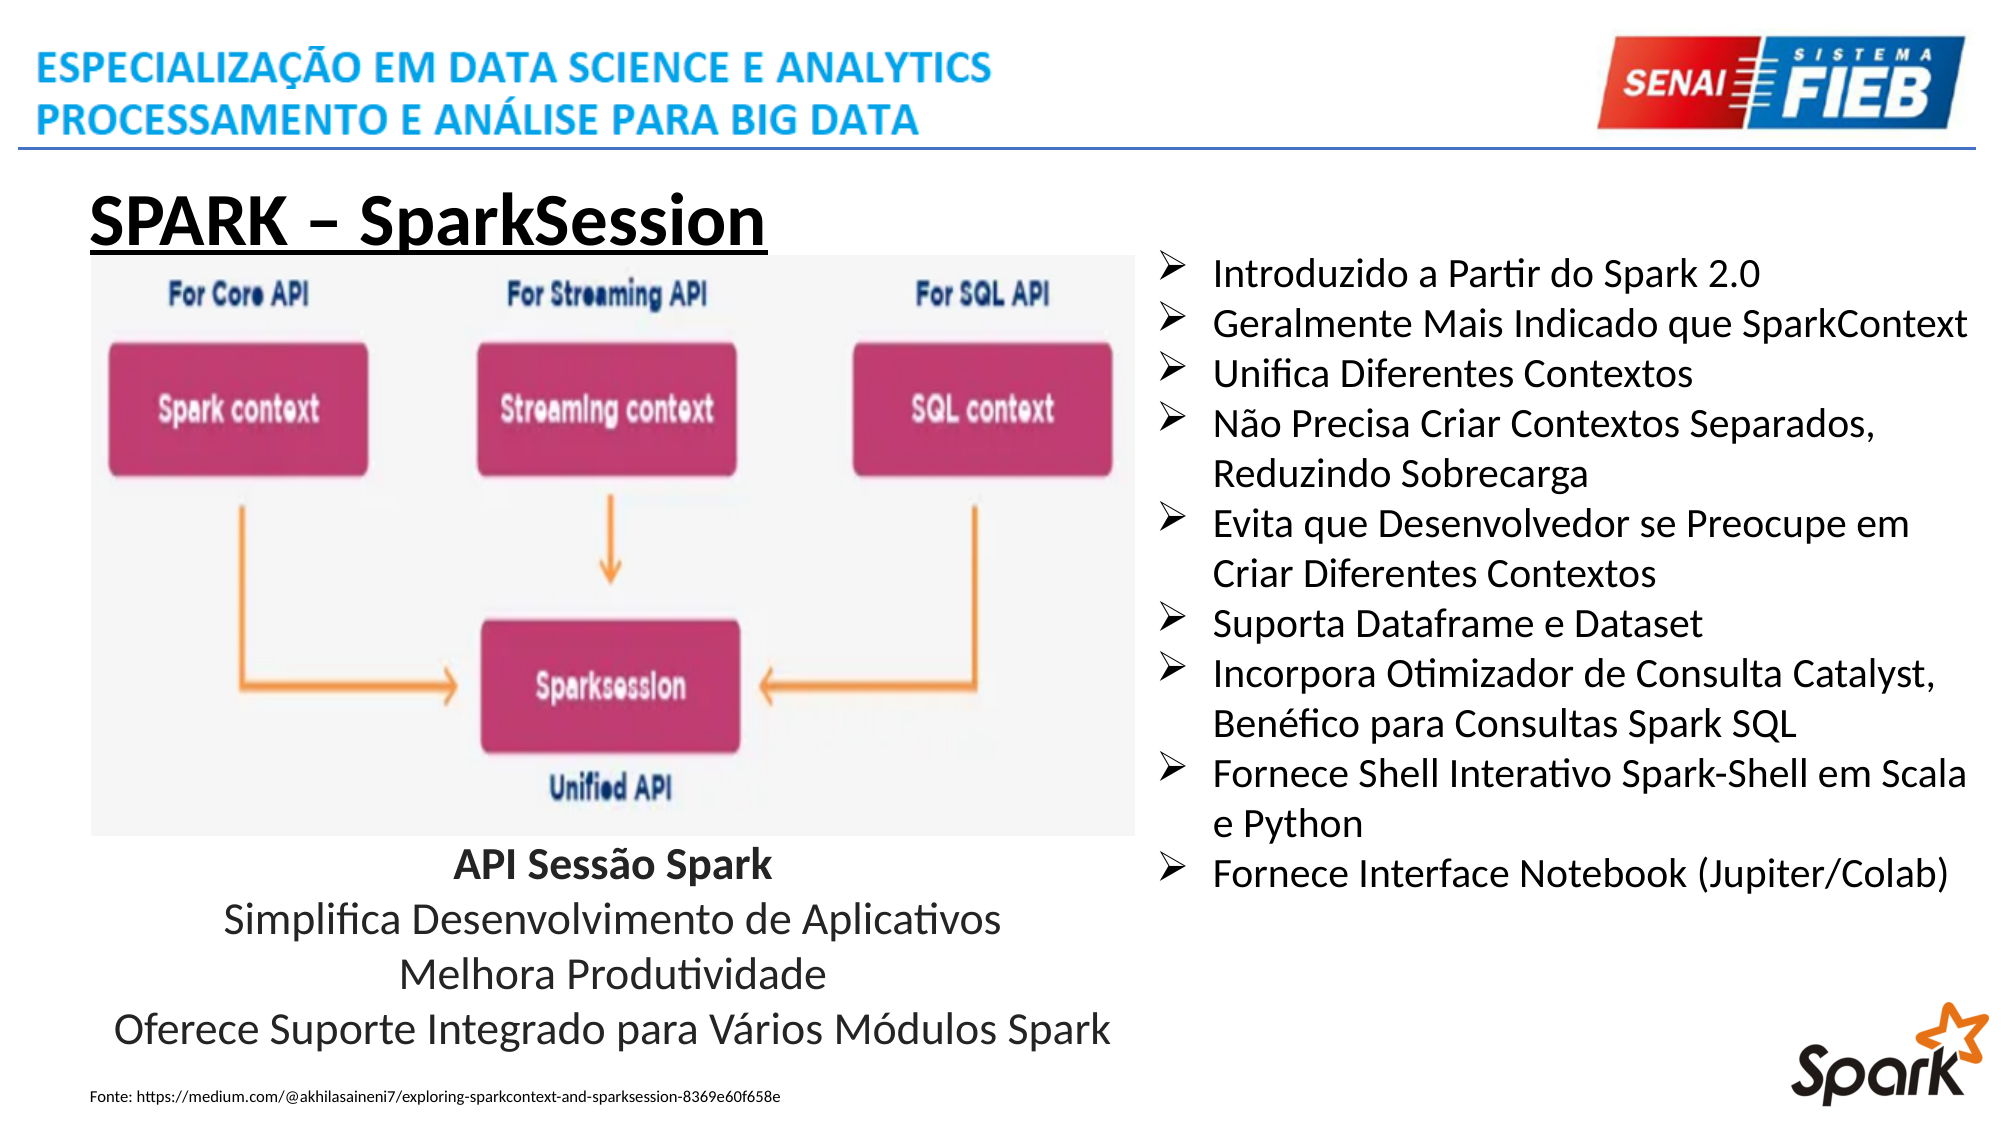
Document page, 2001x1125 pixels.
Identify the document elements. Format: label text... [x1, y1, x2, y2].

picture [32, 95, 922, 143]
text_box Introduzido a Partir do Spark 2.0 Geralmente Mais Indicado que SparkContext Unifica Diferentes Contextos Não Precisa Criar Contextos Separados, Reduzindo Sobrecarga Evita que Desenvolvedor se Preocupe em Criar Diferentes Contextos Suporta Dataframe e Dataset Incorpora Otimizador de Consulta Catalyst, Benéfico para Consultas Spark SQL Fornece Shell Interativo Spark-Shell em Scala e Python Fornece Interface Notebook (Jupiter/Colab) [1141, 238, 1996, 904]
text_box SPARK – SparkSession [74, 162, 1990, 268]
text_box API Sessão Spark Simplifica Desenvolvimento de Aplicativos Melhora Produtividade Oferece Suporte Integrado para Vários Módulos Spark [91, 836, 1135, 1062]
text_box Fonte: https://medium.com/@akhilasaineni7/exploring-sparkcontext-and-sparksession-8369e60f658e [74, 1078, 1405, 1114]
picture [1786, 1002, 1990, 1107]
picture [1587, 13, 1976, 145]
picture [32, 46, 995, 89]
picture [91, 255, 1135, 836]
